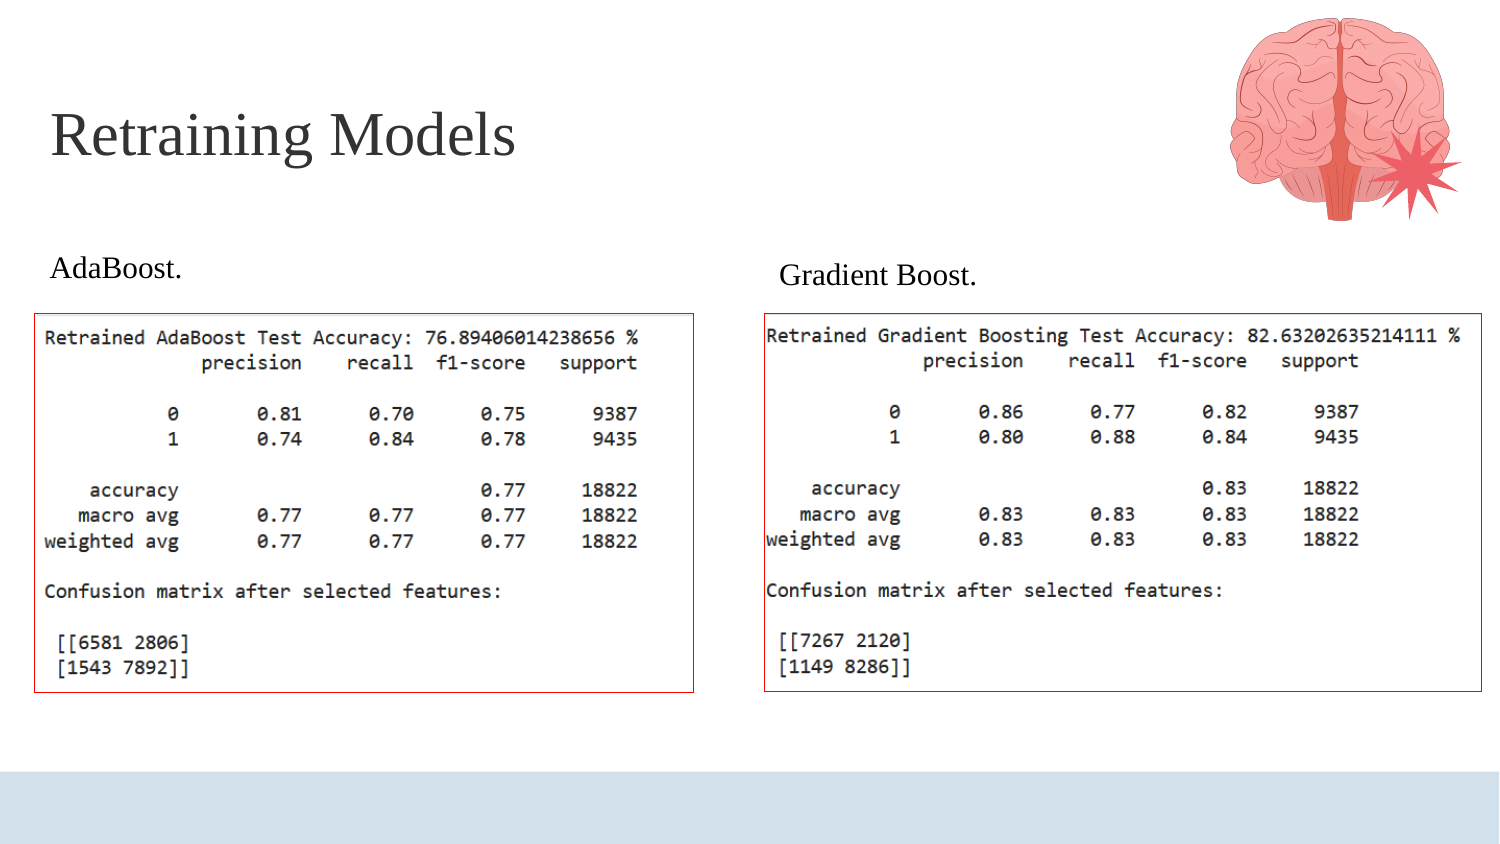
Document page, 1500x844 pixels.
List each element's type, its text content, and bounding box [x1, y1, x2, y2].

picture [764, 313, 1482, 693]
text_box Gradient Boost. [764, 246, 1397, 299]
picture [1206, 0, 1466, 240]
title Retraining Models [34, 78, 1201, 173]
picture [34, 313, 694, 694]
text_box AdaBoost. [34, 239, 667, 292]
